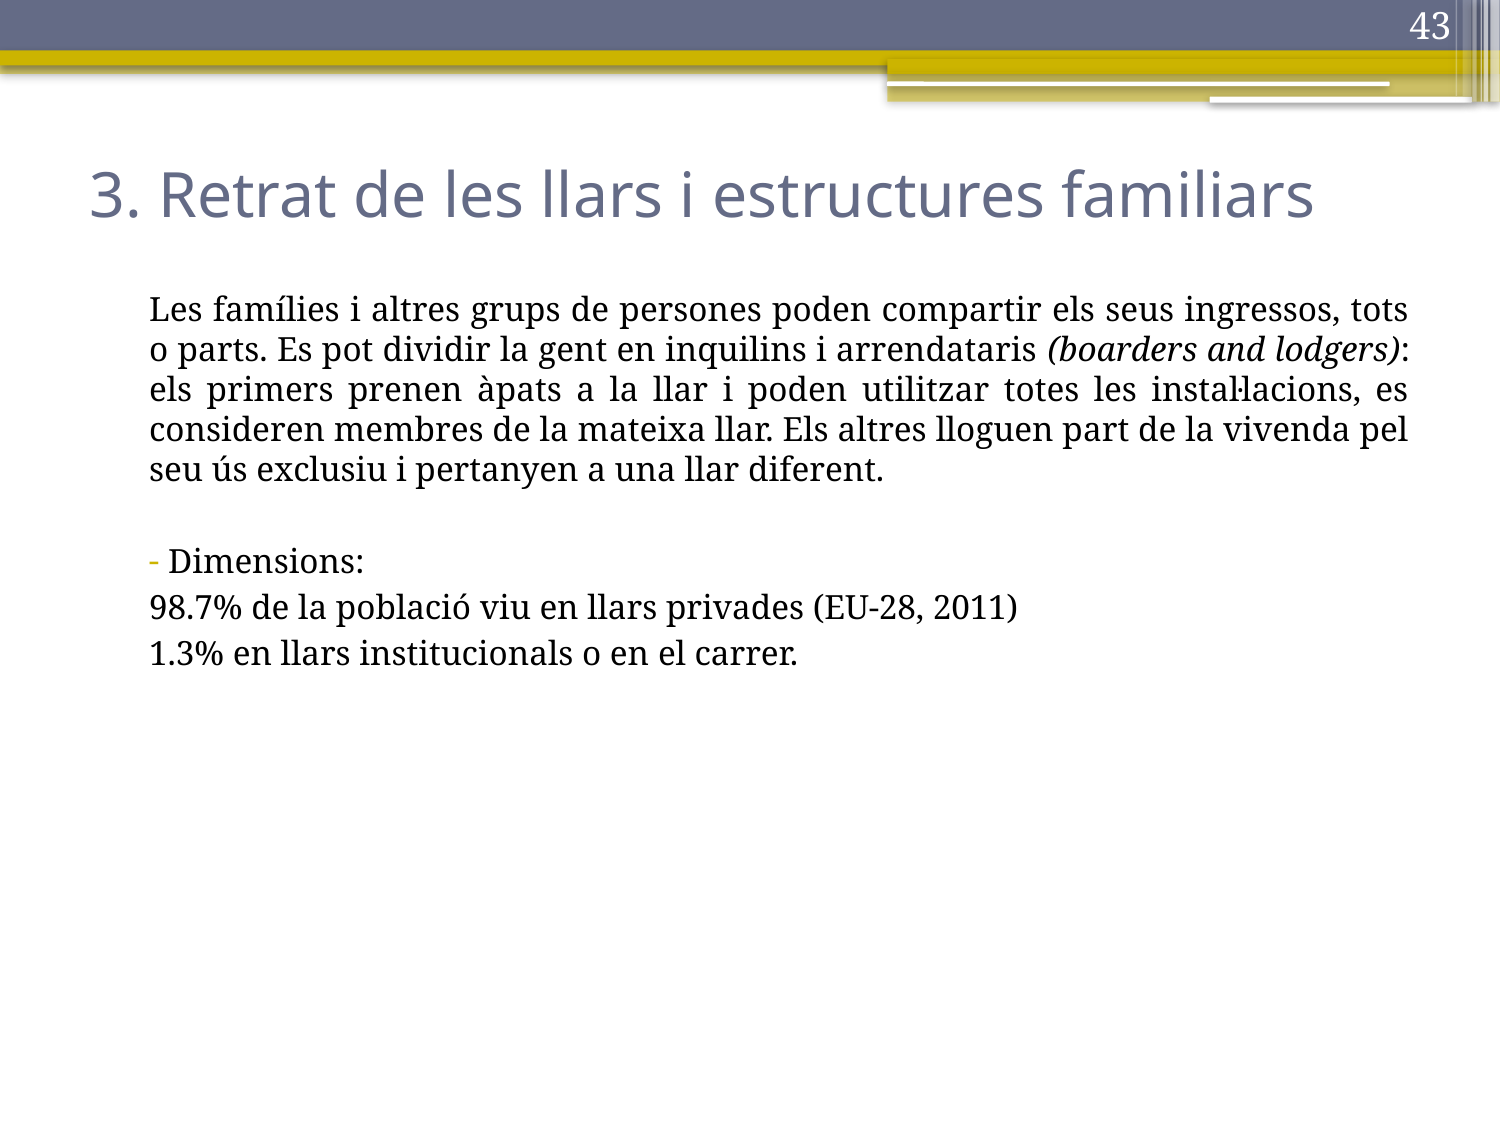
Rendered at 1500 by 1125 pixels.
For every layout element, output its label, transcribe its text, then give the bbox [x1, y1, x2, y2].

slide_number 43 [1341, 0, 1466, 61]
title 3. Retrat de les llars i estructures familiars [75, 105, 1425, 281]
list Les famílies i altres grups de persones poden compartir els seus ingressos, tots o parts. Es pot dividir la gent en inquilins i arrendataris (boarders and lodgers): els primers prenen àpats a la llar i poden utilitzar totes les instal·lacions, es consideren membres de la mateixa llar. Els altres lloguen part de la vivenda pel seu ús exclusiu i pertanyen a una llar diferent. Dimensions: 98.7% de la població viu en llars privades (EU-28, 2011) 1.3% en llars institucionals o en el carrer. [75, 281, 1425, 1079]
